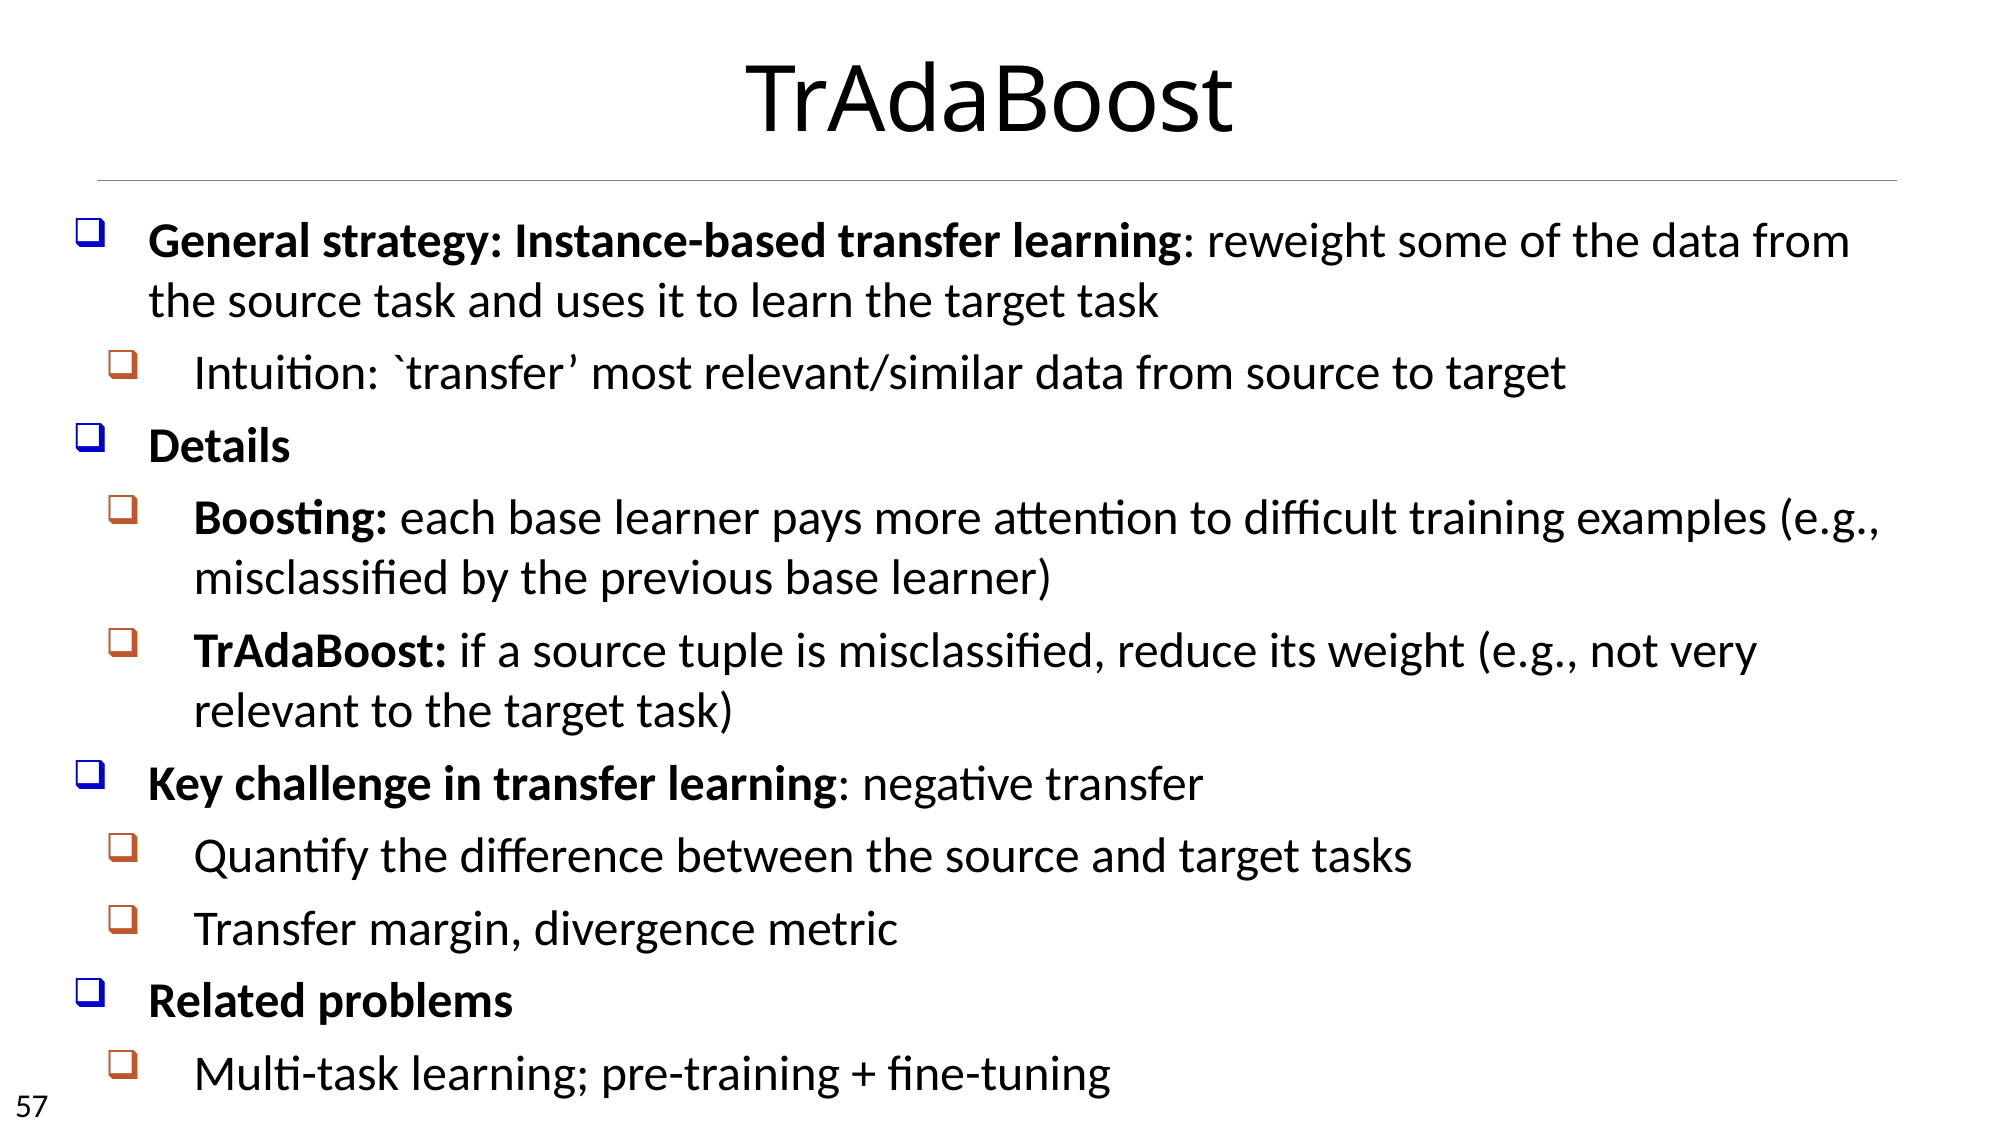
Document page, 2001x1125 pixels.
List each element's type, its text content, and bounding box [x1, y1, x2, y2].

list General strategy: Instance-based transfer learning: reweight some of the data from the source task and uses it to learn the target task Intuition: `transfer’ most relevant/similar data from source to target Details Boosting: each base learner pays more attention to difficult training examples (e.g., misclassified by the previous base learner) TrAdaBoost: if a source tuple is misclassified, reduce its weight (e.g., not very relevant to the target task) Key challenge in transfer learning: negative transfer Quantify the difference between the source and target tasks Transfer margin, divergence metric Related problems Multi-task learning; pre-training + fine-tuning [57, 200, 1929, 1084]
title TrAdaBoost [57, 36, 1923, 158]
